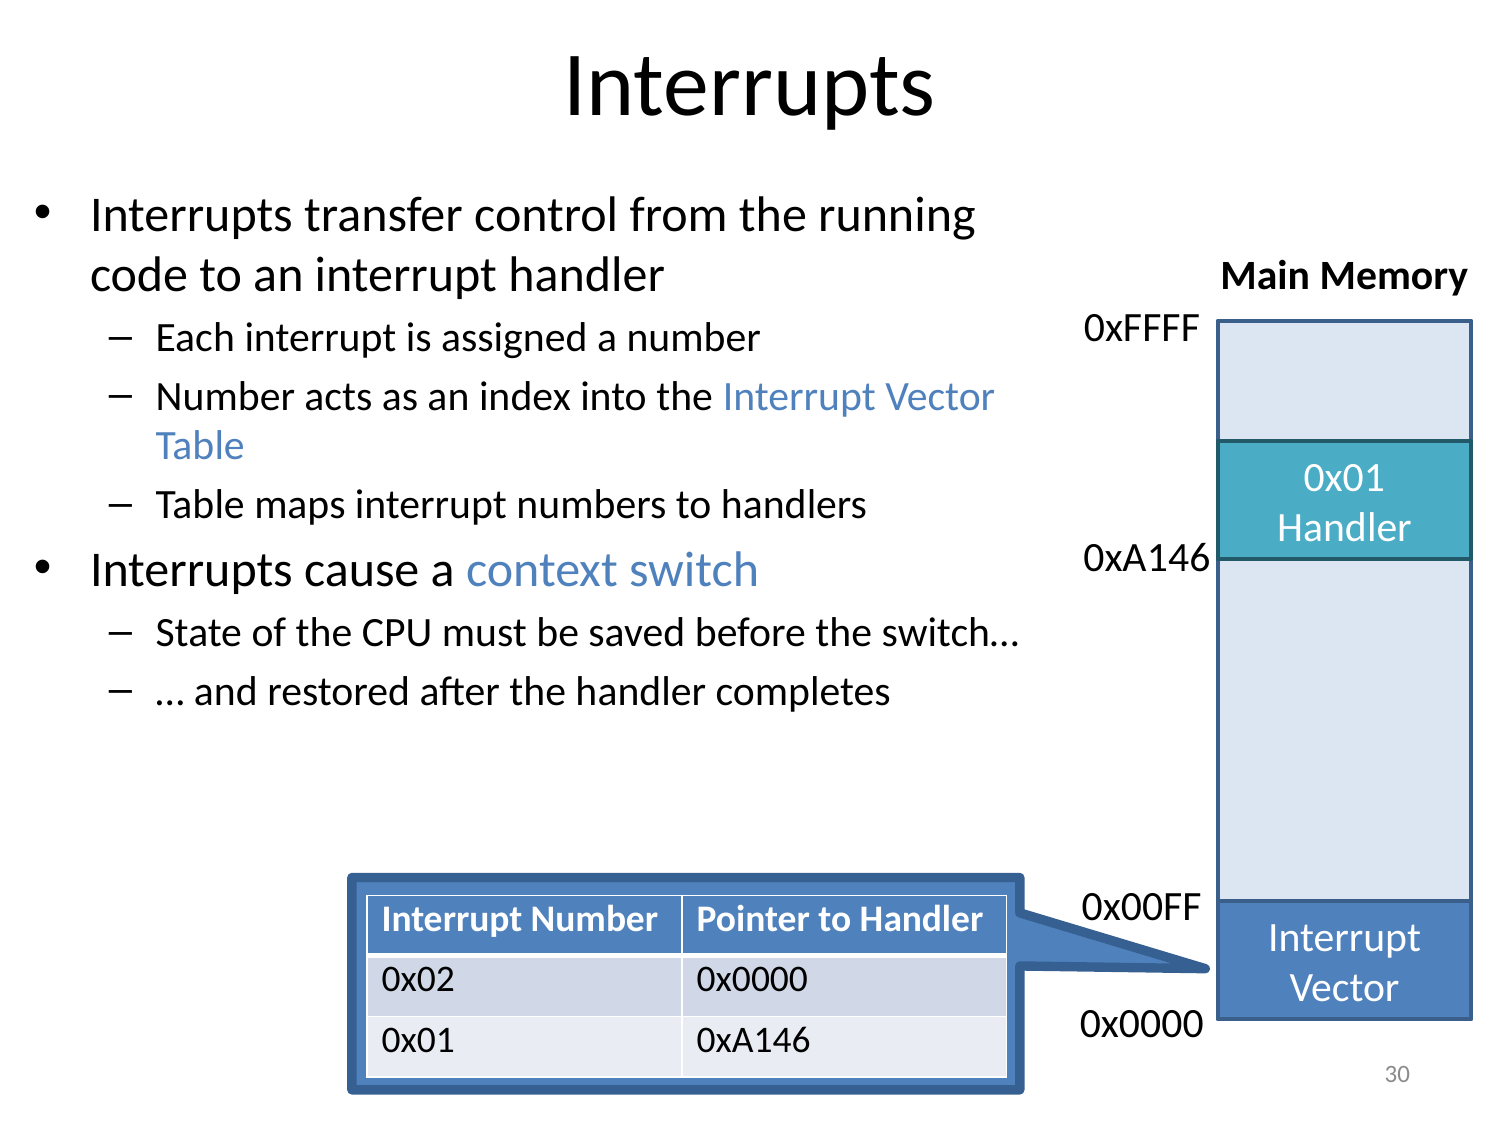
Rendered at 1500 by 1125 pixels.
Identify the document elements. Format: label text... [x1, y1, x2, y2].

text_box 0xA146 [1068, 522, 1226, 588]
text_box 0x01 Handler [1216, 439, 1473, 561]
title Interrupts [75, 3, 1425, 154]
text_box [1216, 319, 1473, 439]
table_header Interrupt Number [368, 896, 681, 953]
table_cell 0xA146 [683, 1017, 1006, 1076]
table_header Pointer to Handler [683, 896, 1006, 953]
text_box [349, 875, 1208, 1093]
text_box [1216, 561, 1473, 899]
table_cell 0x0000 [683, 958, 1006, 1016]
text_box Main Memory [1205, 240, 1484, 306]
list Interrupts transfer control from the running code to an interrupt handler Each interrupt is assigned a number Number acts as an index into the Interrupt Vector Table Table maps interrupt numbers to handlers Interrupts cause a context switch State of the CPU must be saved before the switch… … and restored after the handler completes [18, 174, 1068, 830]
table_cell 0x01 [368, 1017, 681, 1076]
text_box Interrupt Vector [1216, 899, 1473, 1021]
text_box 0x00FF [1066, 871, 1217, 936]
text_box 0x0000 [1064, 988, 1219, 1054]
text_box 0xFFFF [1069, 292, 1216, 358]
slide_number 30 [1074, 1042, 1425, 1103]
table_cell 0x02 [368, 958, 681, 1016]
